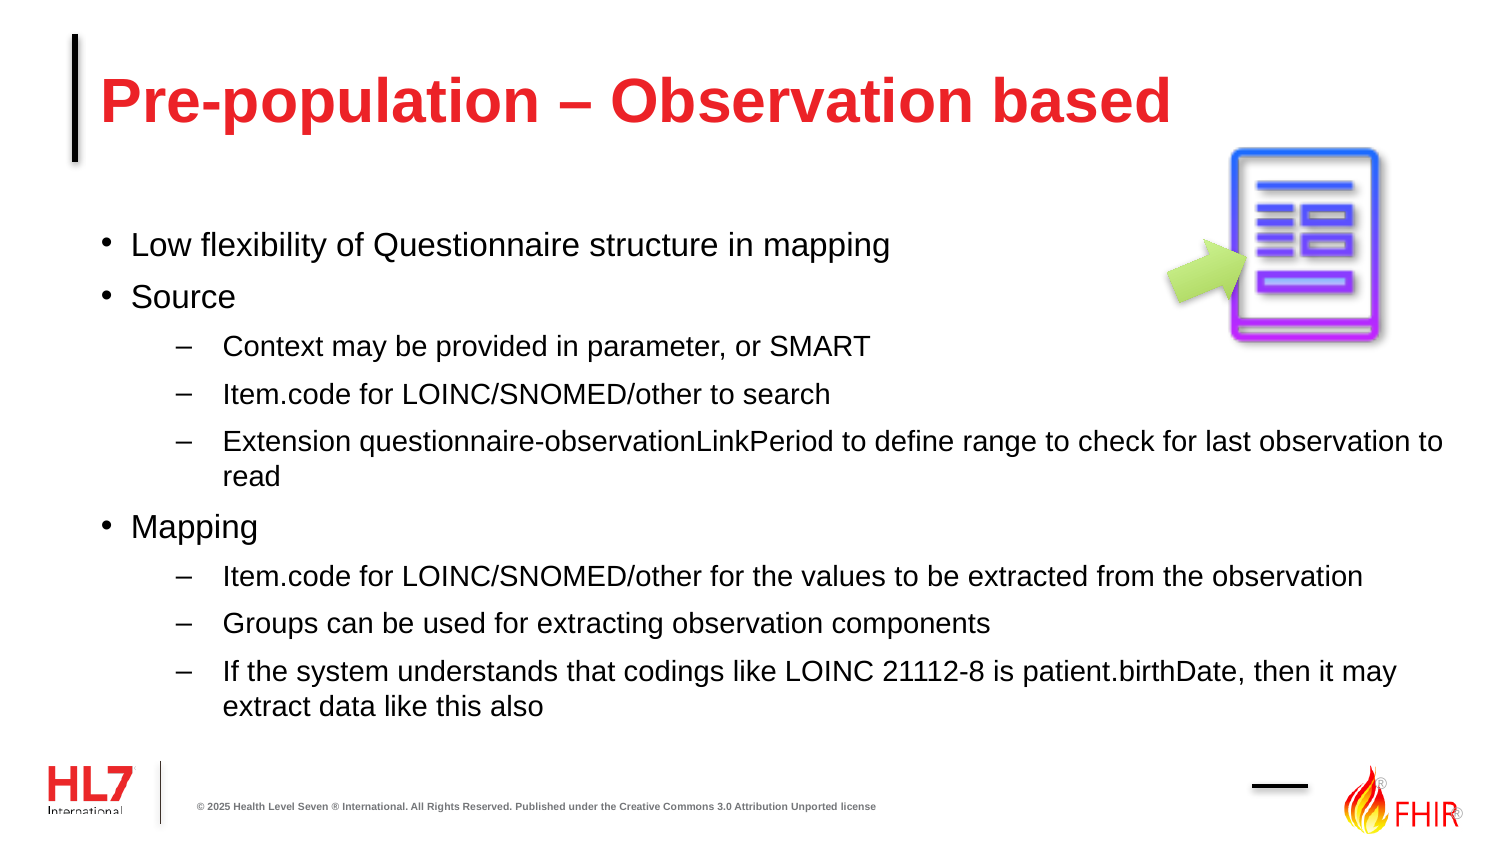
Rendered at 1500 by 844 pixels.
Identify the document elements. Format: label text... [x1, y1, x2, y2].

text_box [1167, 266, 1181, 303]
list Low flexibility of Questionnaire structure in mapping Source Context may be provided in parameter, or SMART Item.code for LOINC/SNOMED/other to search Extension questionnaire-observationLinkPeriod to define range to check for last observation to read Mapping Item.code for LOINC/SNOMED/other for the values to be extracted from the observation Groups can be used for extracting observation components If the system understands that codings like LOINC 21112-8 is patient.birthDate, then it may extract data like this also [100, 222, 1451, 731]
picture [1339, 760, 1463, 837]
footer © 2025 Health Level Seven ® International. All Rights Reserved. Published under the Creative Commons 3.0 Attribution Unported license [196, 786, 941, 813]
title Pre-population – Observation based [100, 33, 1451, 163]
picture [1186, 136, 1424, 355]
